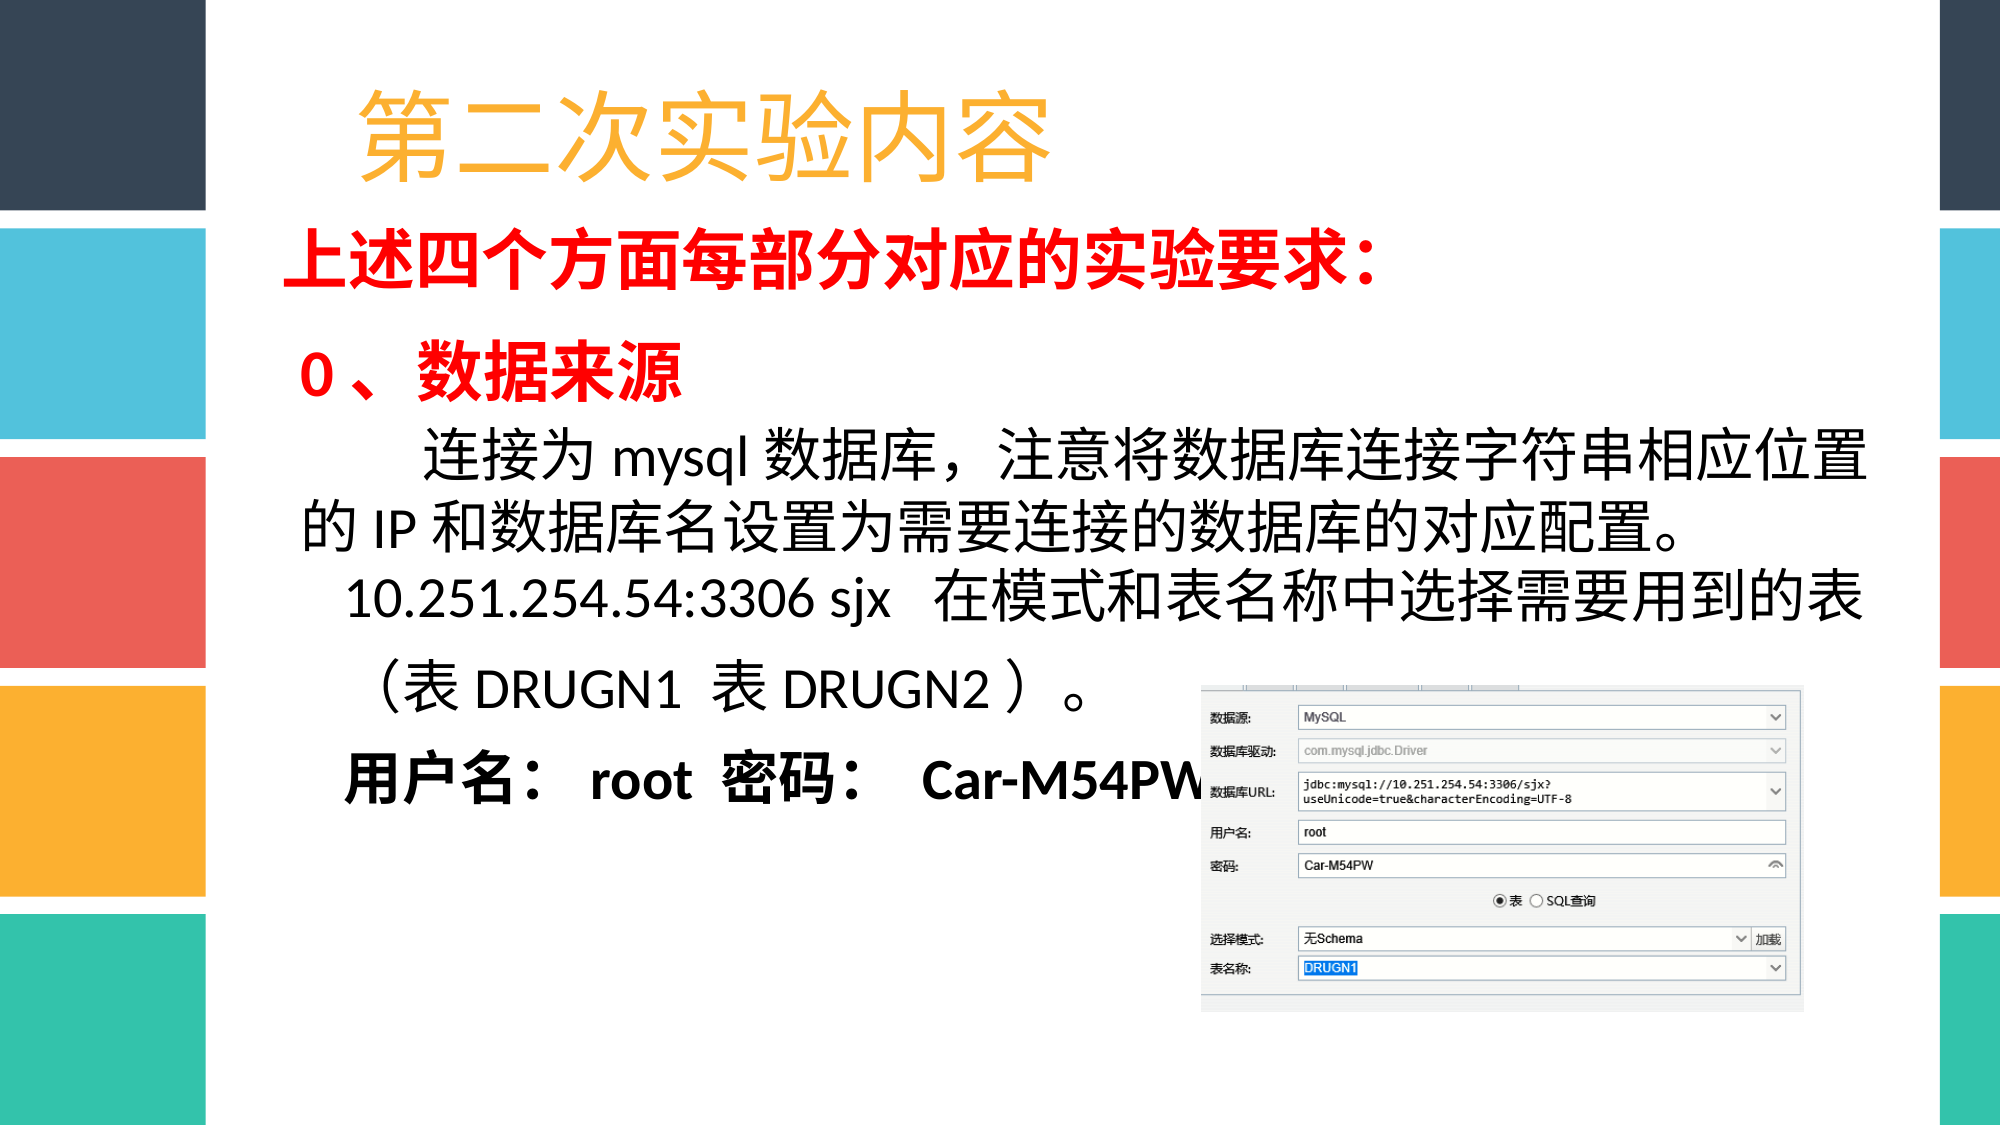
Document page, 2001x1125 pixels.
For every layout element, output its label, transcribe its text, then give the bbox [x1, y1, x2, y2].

text_box [1939, 228, 2000, 440]
text_box [1940, 457, 2000, 668]
picture [1201, 685, 1804, 1012]
text_box [0, 457, 206, 668]
text_box [0, 0, 206, 211]
text_box [0, 228, 206, 440]
text_box [0, 914, 206, 1125]
text_box [1940, 685, 2000, 897]
text_box [0, 685, 206, 897]
text_box 0、数据来源 连接为mysql数据库，注意将数据库连接字符串相应位置的IP和数据库名设置为需要连接的数据库的对应配置。 10.251.254.54:3306 sjx 在模式和表名称中选择需要用到的表 （表DRUGN1 表DRUGN2）。 用户名：root 密码： Car-M54PW [285, 322, 1940, 980]
text_box [1939, 0, 2000, 211]
text_box [1939, 914, 2000, 1125]
text_box 上述四个方面每部分对应的实验要求： [266, 210, 1668, 516]
text_box 第二次实验内容 [339, 66, 1070, 202]
